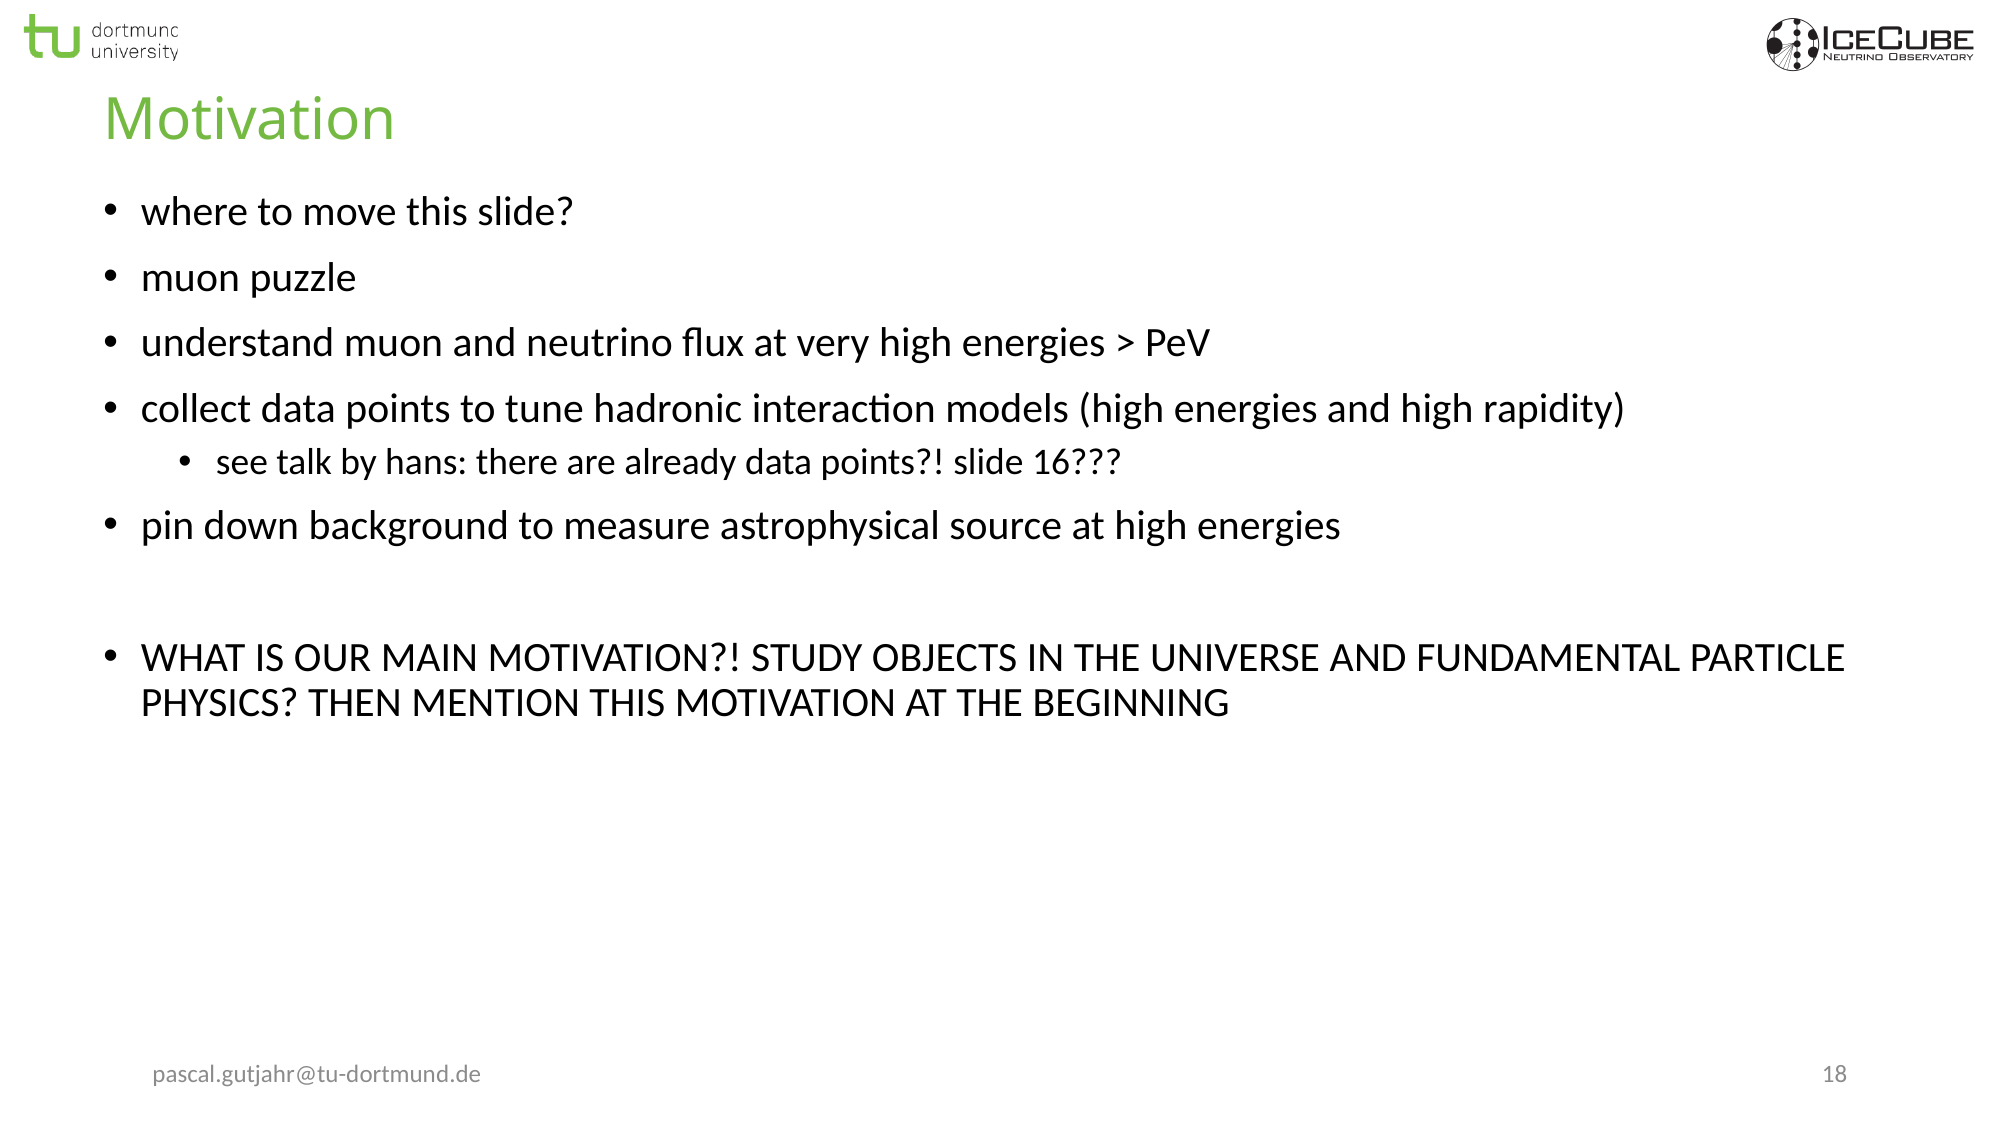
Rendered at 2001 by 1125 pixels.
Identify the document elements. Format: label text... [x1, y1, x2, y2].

slide_number pascal.gutjahr@tu-dortmund.de [137, 1042, 588, 1103]
list where to move this slide? muon puzzle understand muon and neutrino flux at very high energies > PeV collect data points to tune hadronic interaction models (high energies and high rapidity) see talk by hans: there are already data points?! slide 16??? pin down background to measure astrophysical source at high energies WHAT IS OUR MAIN MOTIVATION?! STUDY OBJECTS IN THE UNIVERSE AND FUNDAMENTAL PARTICLE PHYSICS? THEN MENTION THIS MOTIVATION AT THE BEGINNING [88, 181, 1977, 1014]
title Motivation [88, 59, 1977, 181]
slide_number 18 [1412, 1042, 1863, 1103]
